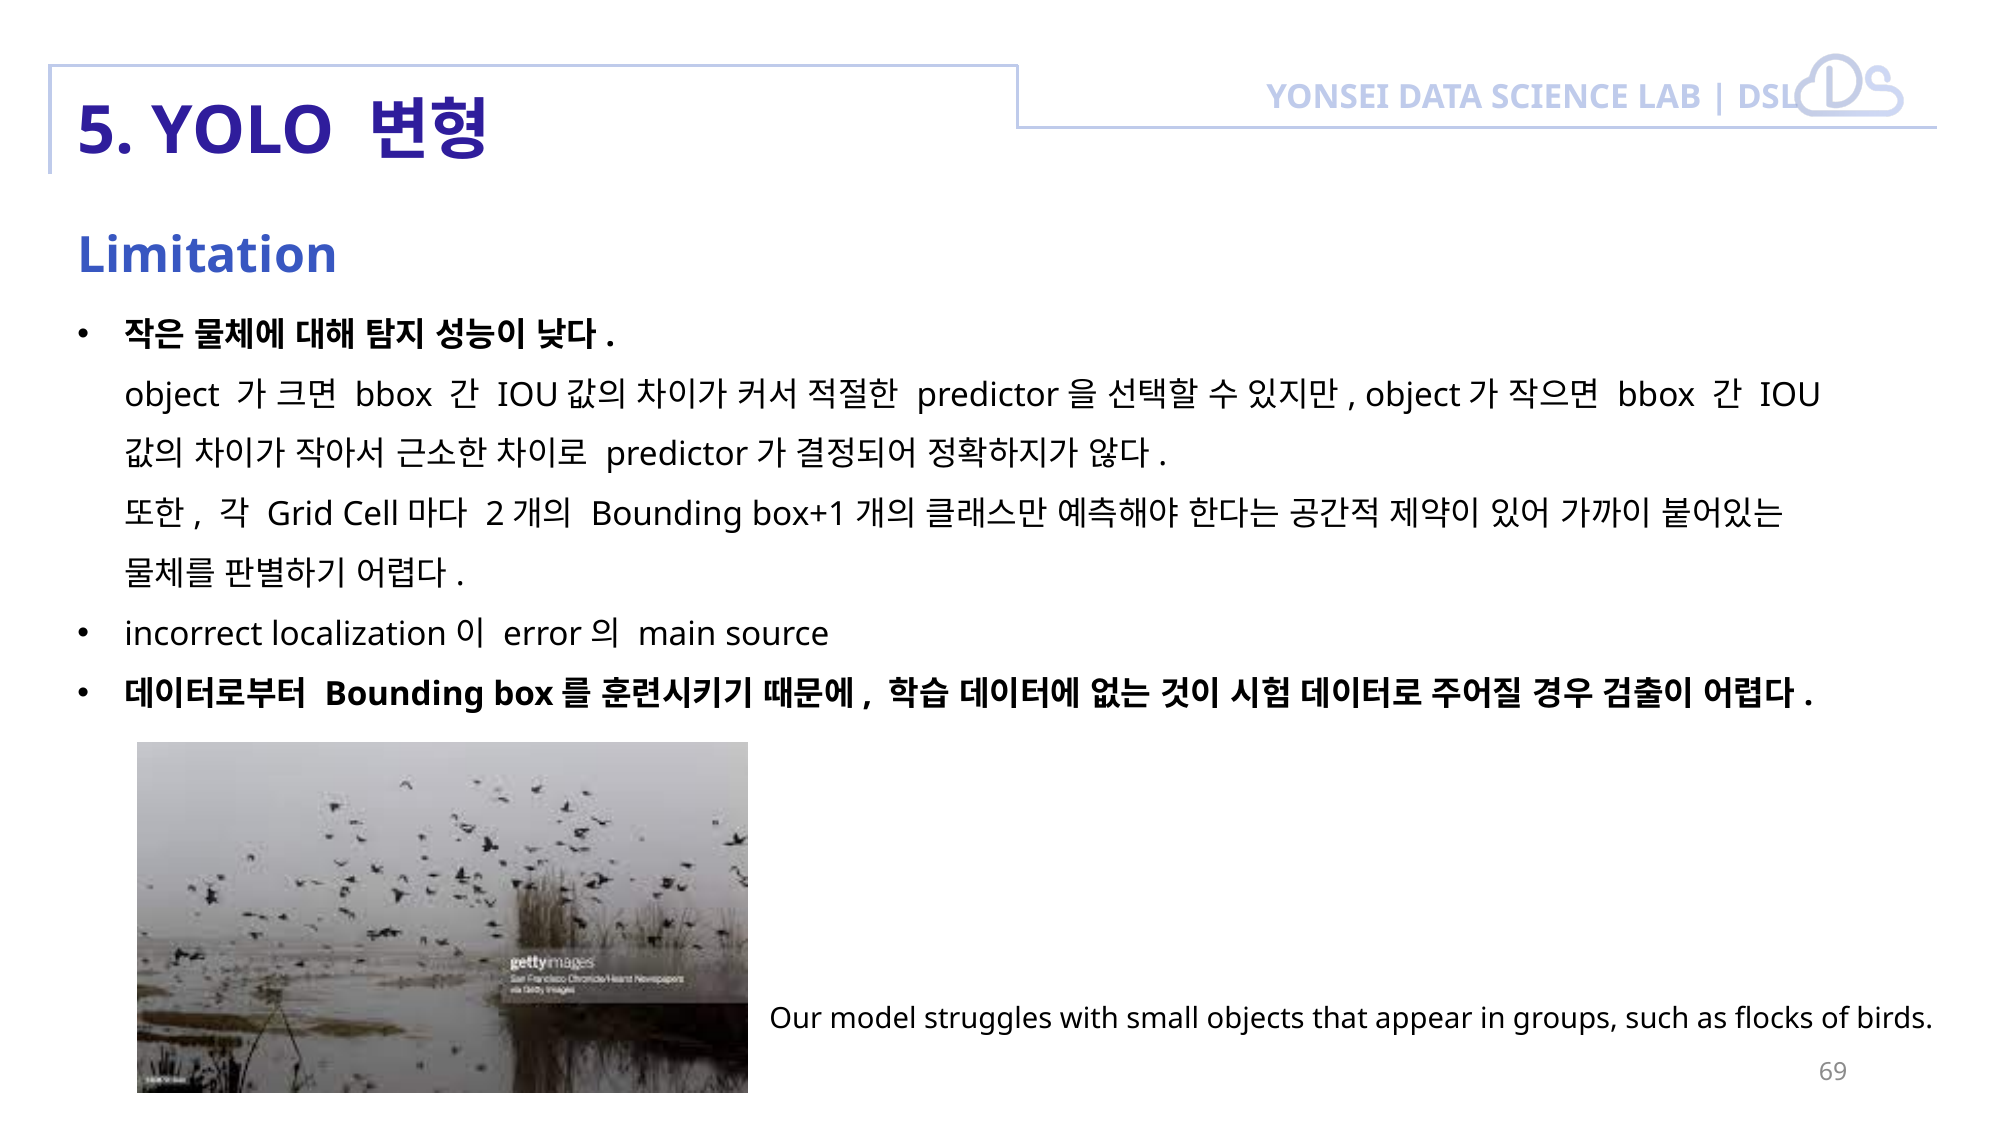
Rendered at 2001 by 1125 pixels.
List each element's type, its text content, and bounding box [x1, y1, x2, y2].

picture [137, 742, 748, 1093]
picture [1784, 49, 1914, 128]
text_box 5. YOLO 변형 [62, 79, 1049, 175]
slide_number 69 [1412, 1042, 1863, 1103]
text_box 작은 물체에 대해 탐지 성능이 낮다. object 가 크면 bbox 간 IOU값의 차이가 커서 적절한 predictor을 선택할 수 있지만, object가 작으면 bbox 간 IOU값의 차이가 작아서 근소한 차이로 predictor가 결정되어 정확하지가 않다. 또한, 각 Grid Cell마다 2개의 Bounding box+1개의 클래스만 예측해야 한다는 공간적 제약이 있어 가까이 붙어있는 물체를 판별하기 어렵다. incorrect localization이 error의 main source 데이터로부터 Bounding box를 훈련시키기 때문에, 학습 데이터에 없는 것이 시험 데이터로 주어질 경우 검출이 어렵다. [62, 285, 1863, 720]
text_box Our model struggles with small objects that appear in groups, such as flocks of birds. [754, 992, 2000, 1042]
text_box Limitation [62, 215, 1581, 285]
text_box YONSEI DATA SCIENCE LAB | DSL [1251, 68, 1784, 123]
